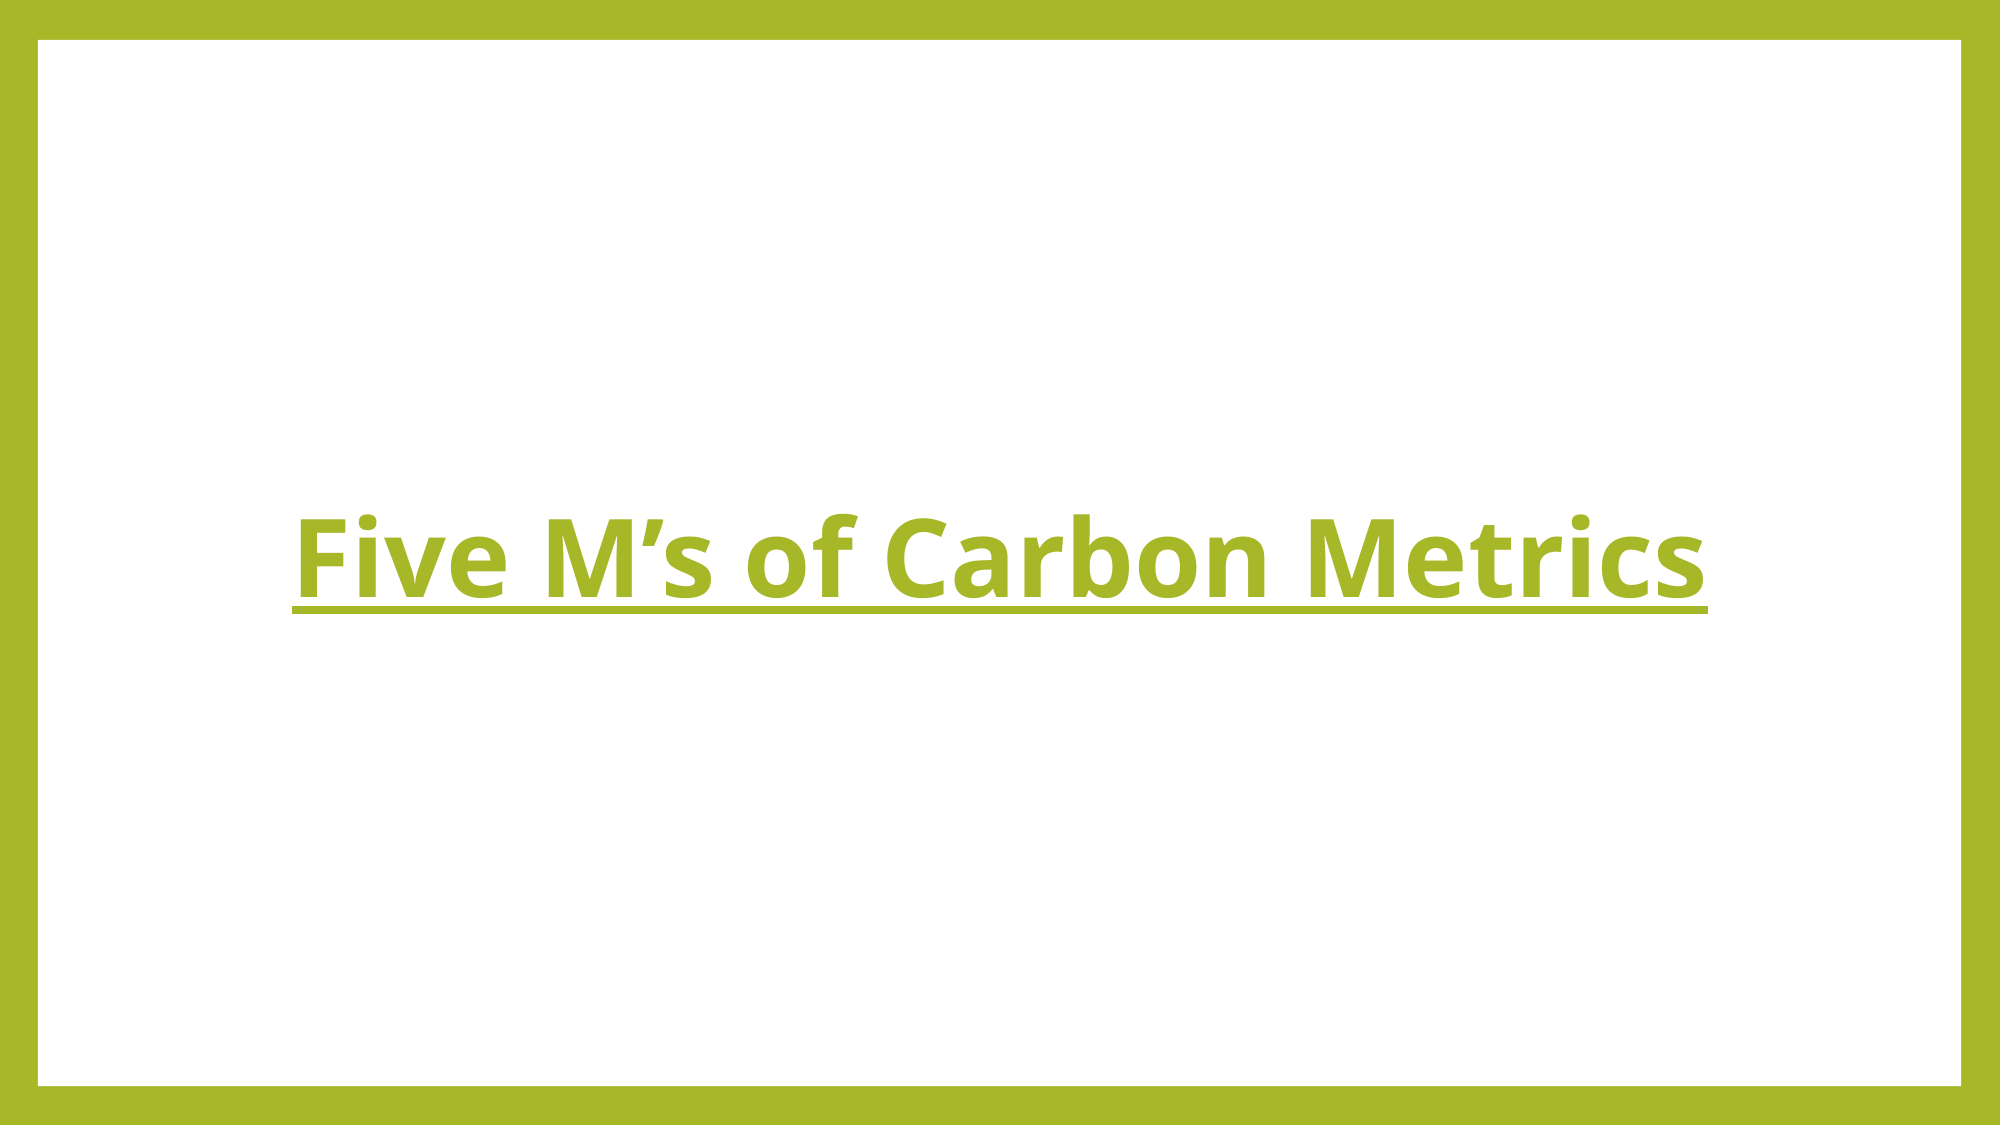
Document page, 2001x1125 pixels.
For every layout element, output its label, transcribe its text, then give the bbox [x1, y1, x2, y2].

title Five M’s of Carbon Metrics [189, 451, 1810, 674]
